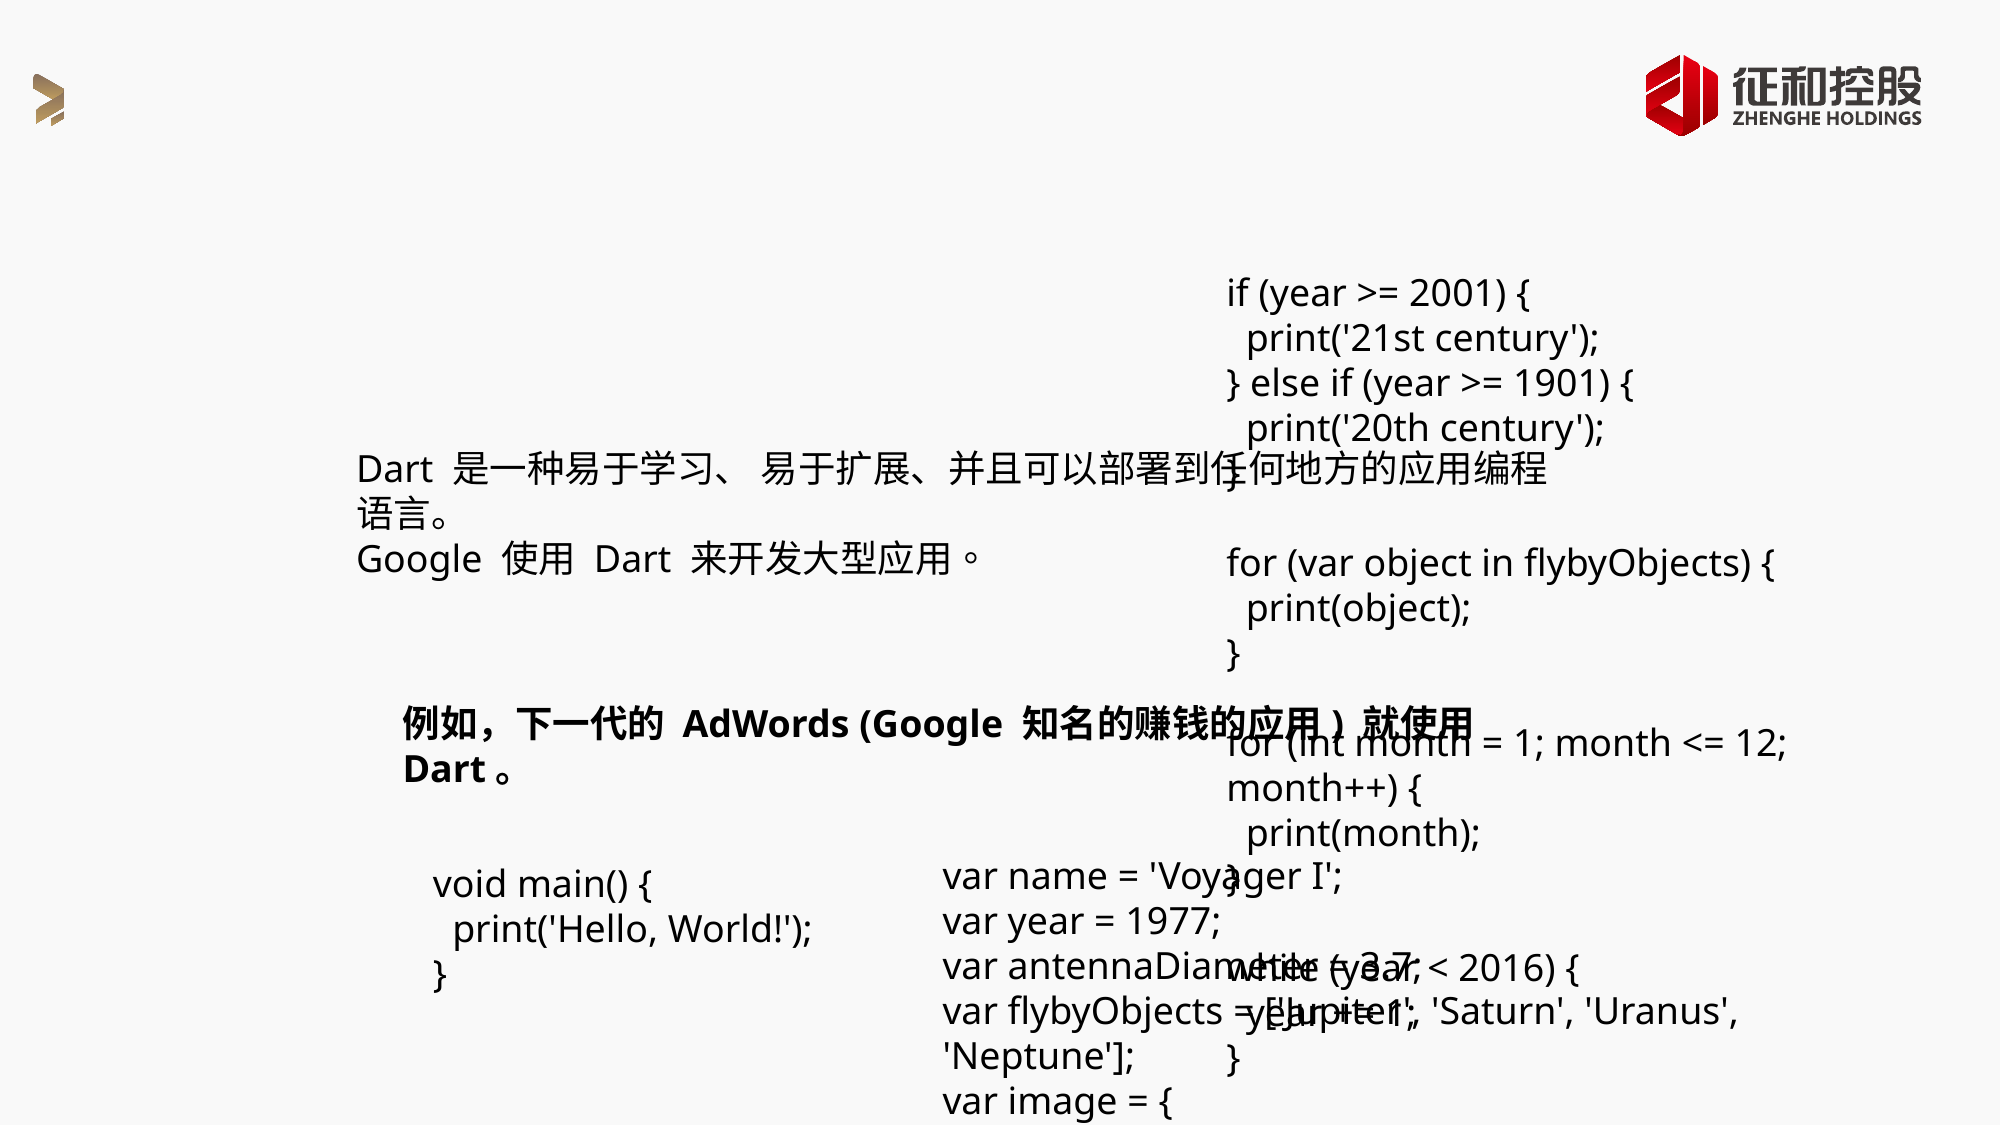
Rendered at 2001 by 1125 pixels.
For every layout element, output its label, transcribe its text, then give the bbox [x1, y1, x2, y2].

text_box Dart 是一种易于学习、 易于扩展、并且可以部署到任何地方的应用编程语言。 Google 使用 Dart 来开发大型应用。 [341, 437, 1211, 587]
text_box if (year >= 2001) { print('21st century'); } else if (year >= 1901) { print('20th century'); } for (var object in flybyObjects) { print(object); } for (int month = 1; month <= 12; month++) { print(month); } while (year < 2016) { year += 1; } [1211, 261, 1837, 1087]
text_box 例如，下一代的 AdWords (Google 知名的赚钱的应用) 就使用 Dart。 [387, 692, 1211, 797]
text_box var name = 'Voyager I'; var year = 1977; var antennaDiameter = 3.7; var flybyObjects = ['Jupiter', 'Saturn', 'Uranus', 'Neptune']; var image = { 'tags': ['saturn'], 'url': '//path/to/saturn.jpg' }; [927, 844, 1897, 1125]
text_box void main() { print('Hello, World!'); } [418, 852, 927, 1003]
